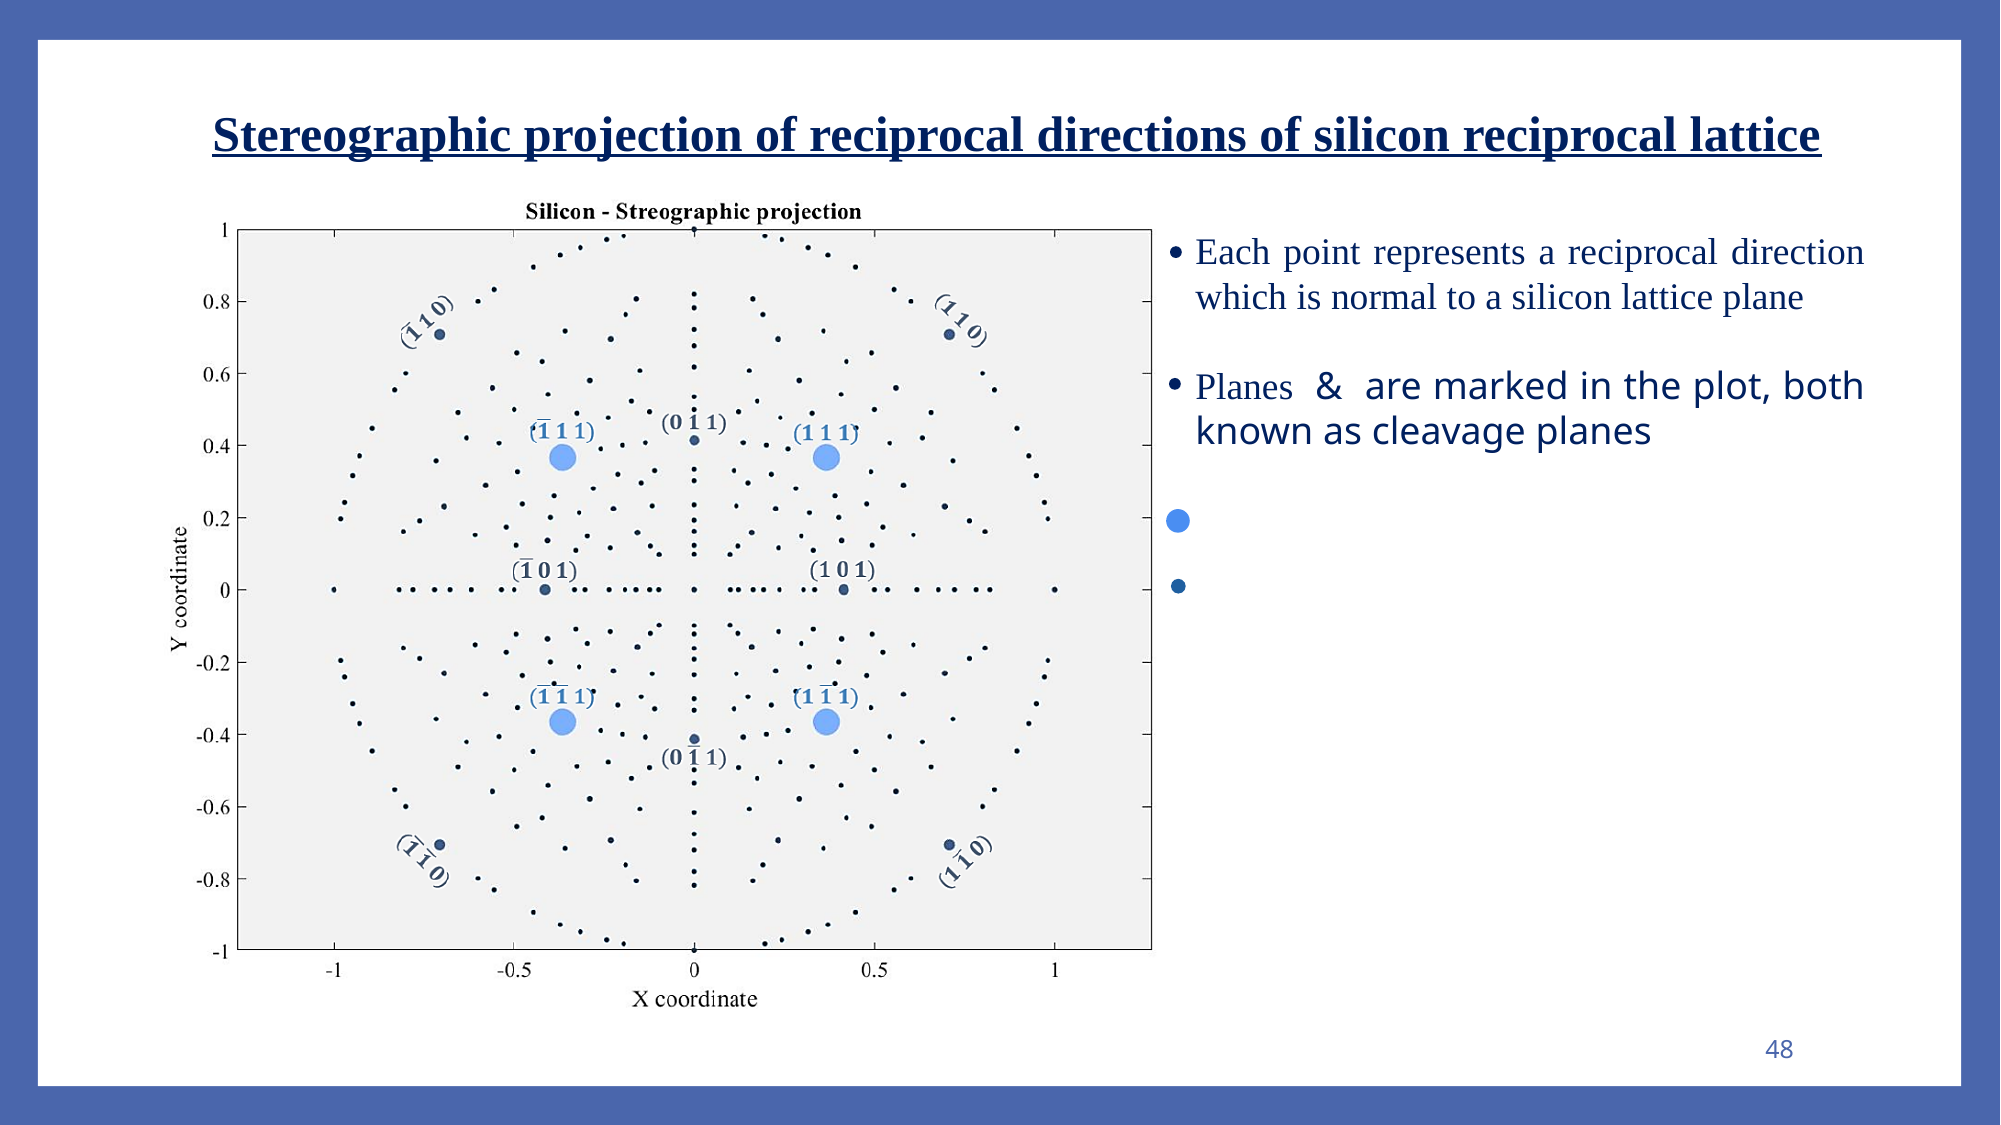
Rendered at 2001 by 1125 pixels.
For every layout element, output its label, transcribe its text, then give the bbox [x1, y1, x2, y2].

text_box [1186, 510, 1192, 532]
slide_number 48 [1528, 1020, 1809, 1081]
text_box Stereographic projection of reciprocal directions of silicon reciprocal lattice [197, 93, 1932, 169]
picture [156, 188, 1181, 1018]
